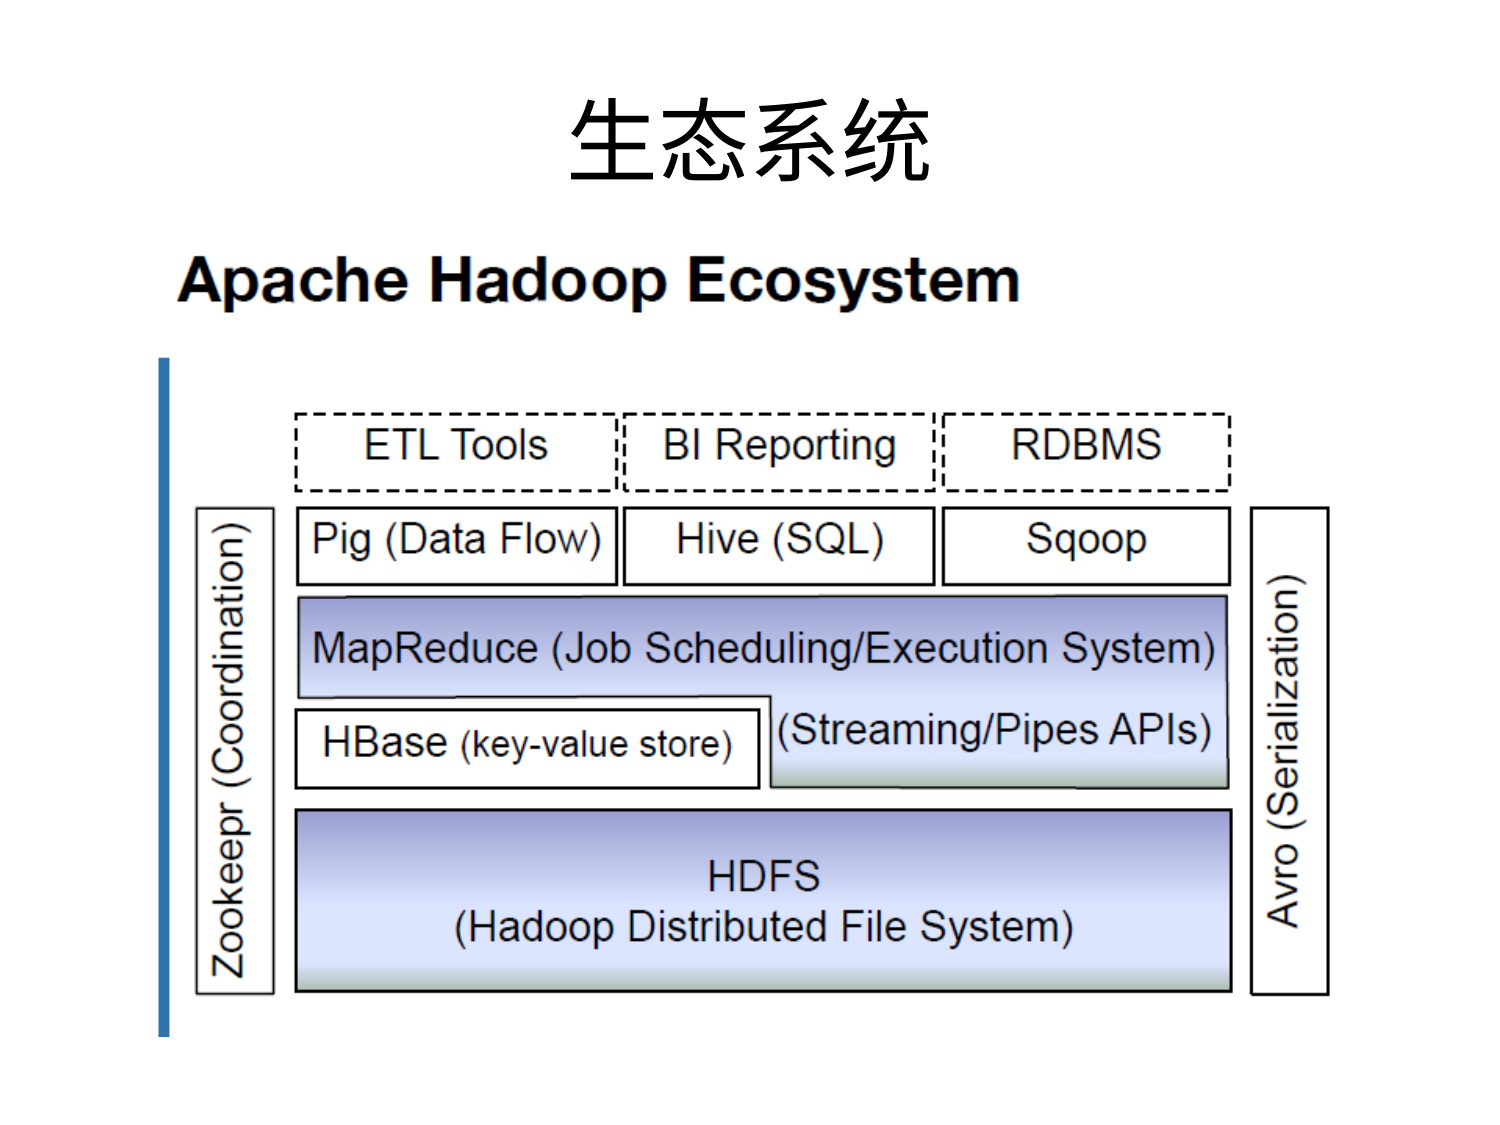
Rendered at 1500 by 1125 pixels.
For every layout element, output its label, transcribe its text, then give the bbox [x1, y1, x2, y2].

title 生态系统 [75, 45, 1425, 233]
picture [140, 222, 1369, 1037]
